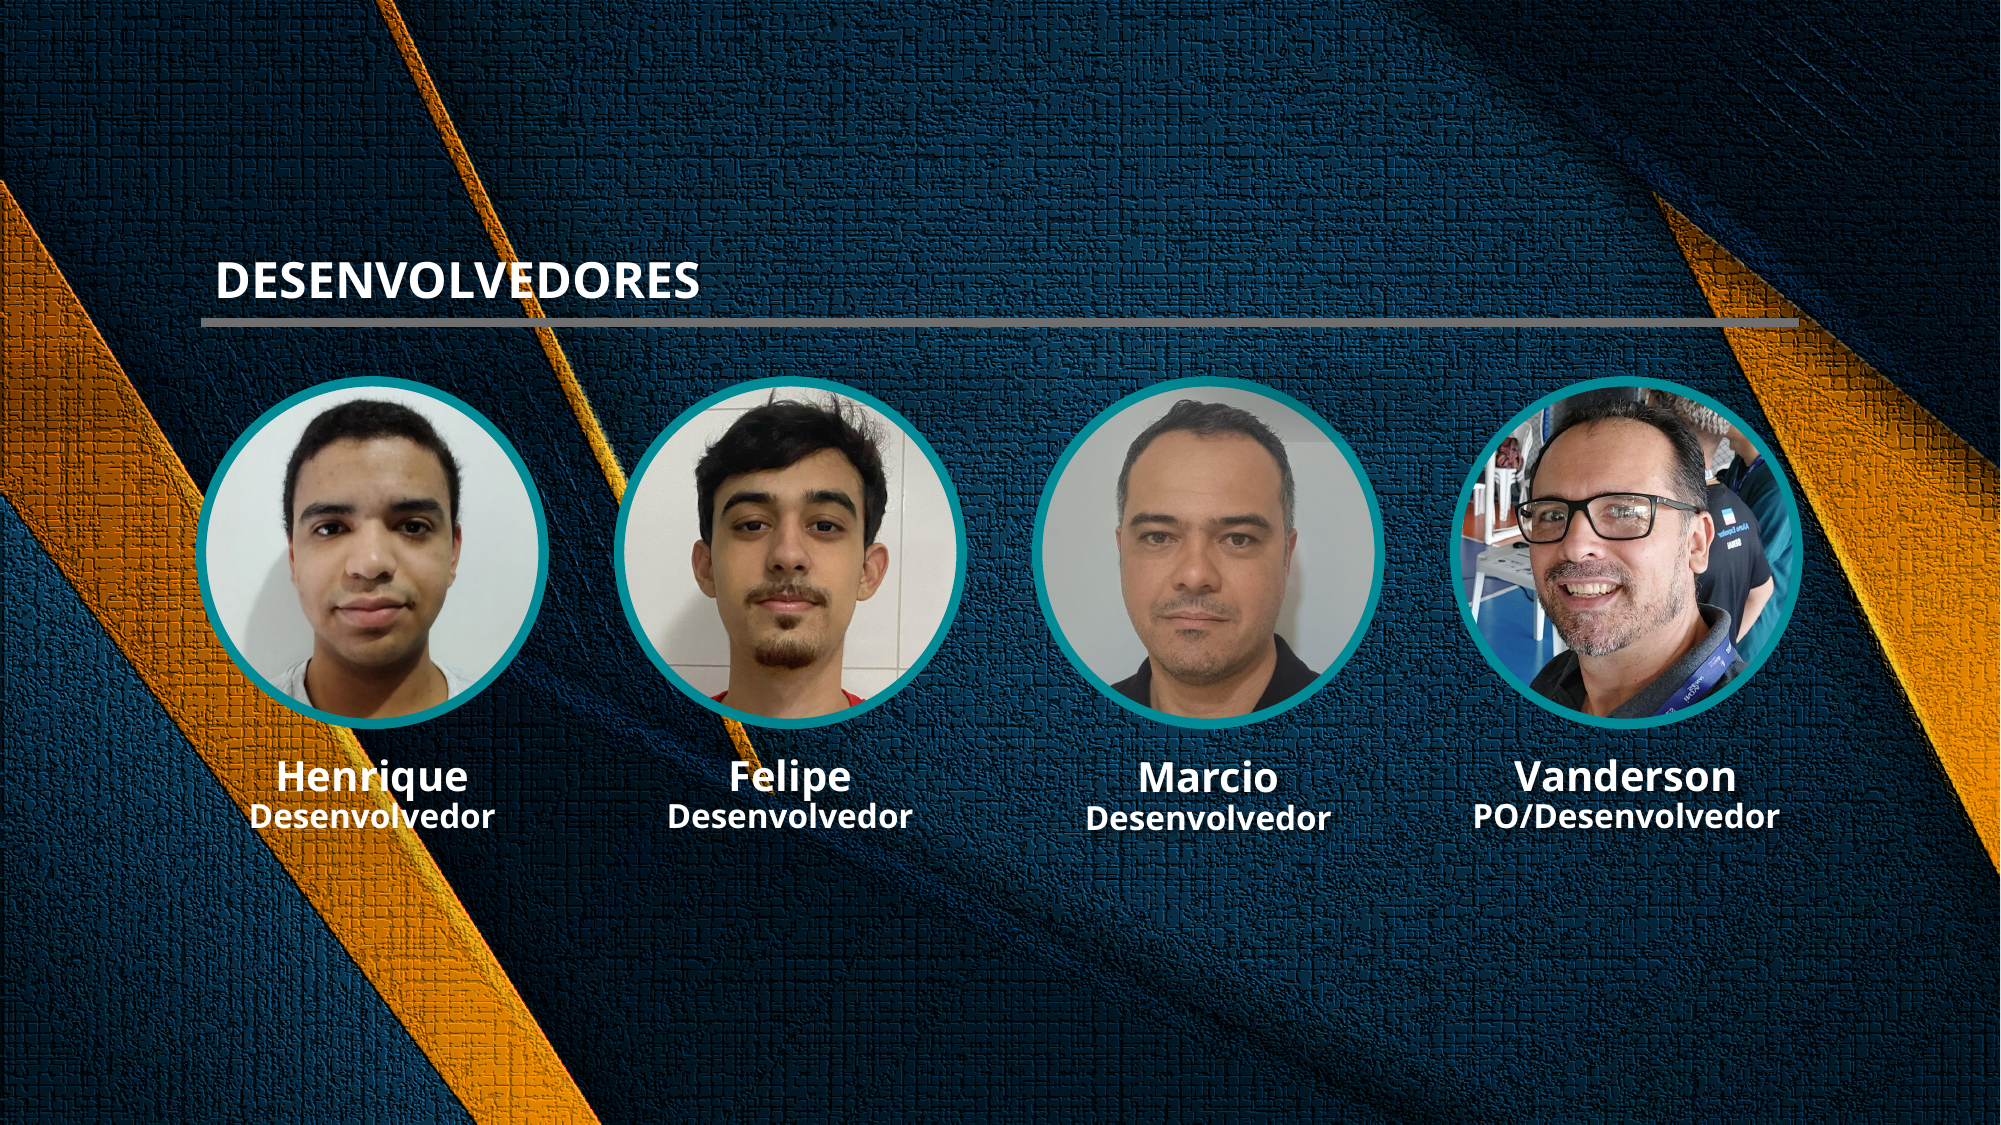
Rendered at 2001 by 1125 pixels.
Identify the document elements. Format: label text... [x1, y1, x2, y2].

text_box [200, 380, 544, 879]
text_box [1454, 380, 1799, 878]
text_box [618, 380, 962, 878]
picture [0, 0, 2001, 1125]
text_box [1036, 380, 1380, 879]
text_box DESENVOLVEDORES [199, 329, 1798, 345]
text_box DESENVOLVEDORES [199, 248, 1798, 325]
